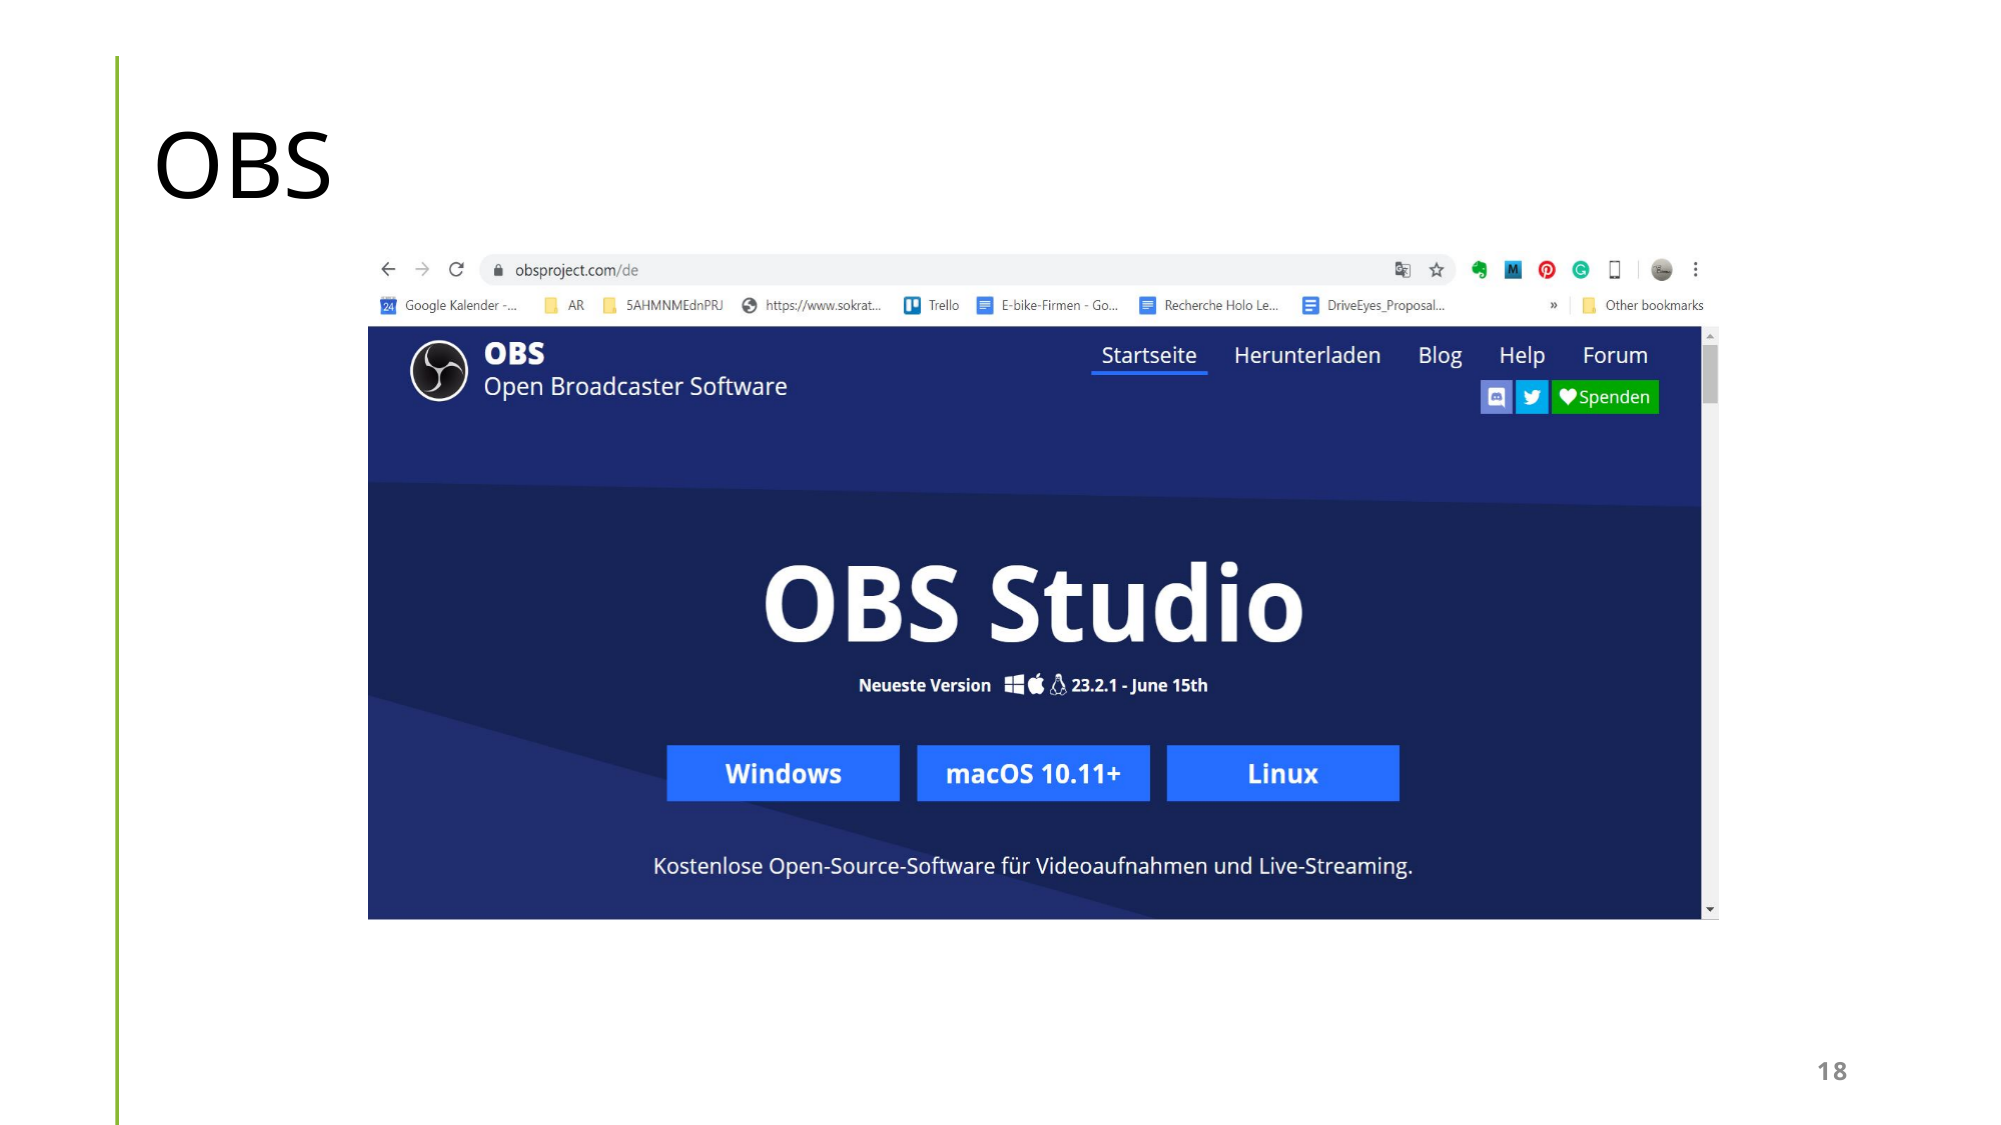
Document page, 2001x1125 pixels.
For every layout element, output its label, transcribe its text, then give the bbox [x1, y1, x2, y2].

title OBS [137, 59, 1863, 278]
slide_number 18 [1412, 1042, 1863, 1103]
picture [368, 251, 1719, 923]
